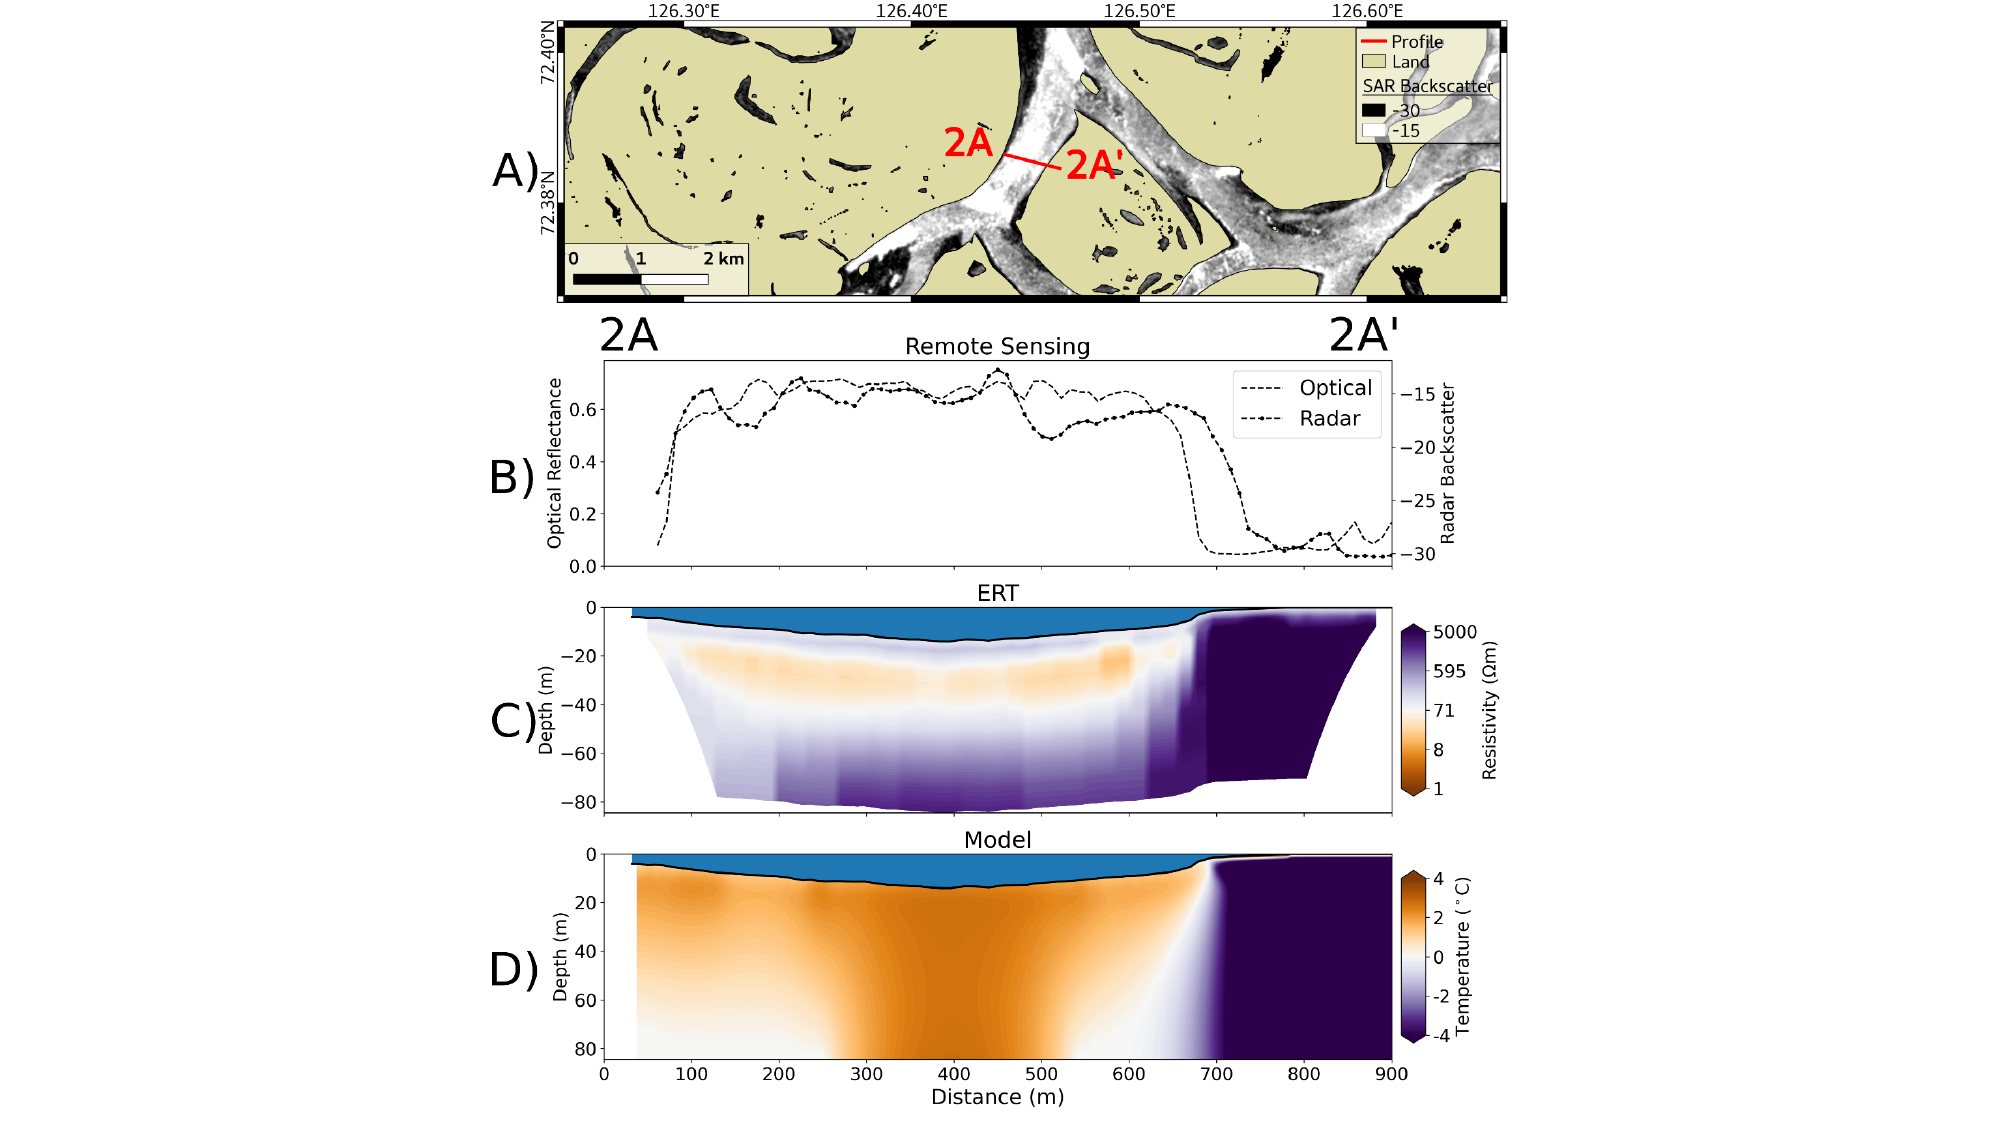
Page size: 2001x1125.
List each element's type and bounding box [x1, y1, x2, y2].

picture [492, 0, 1508, 1125]
